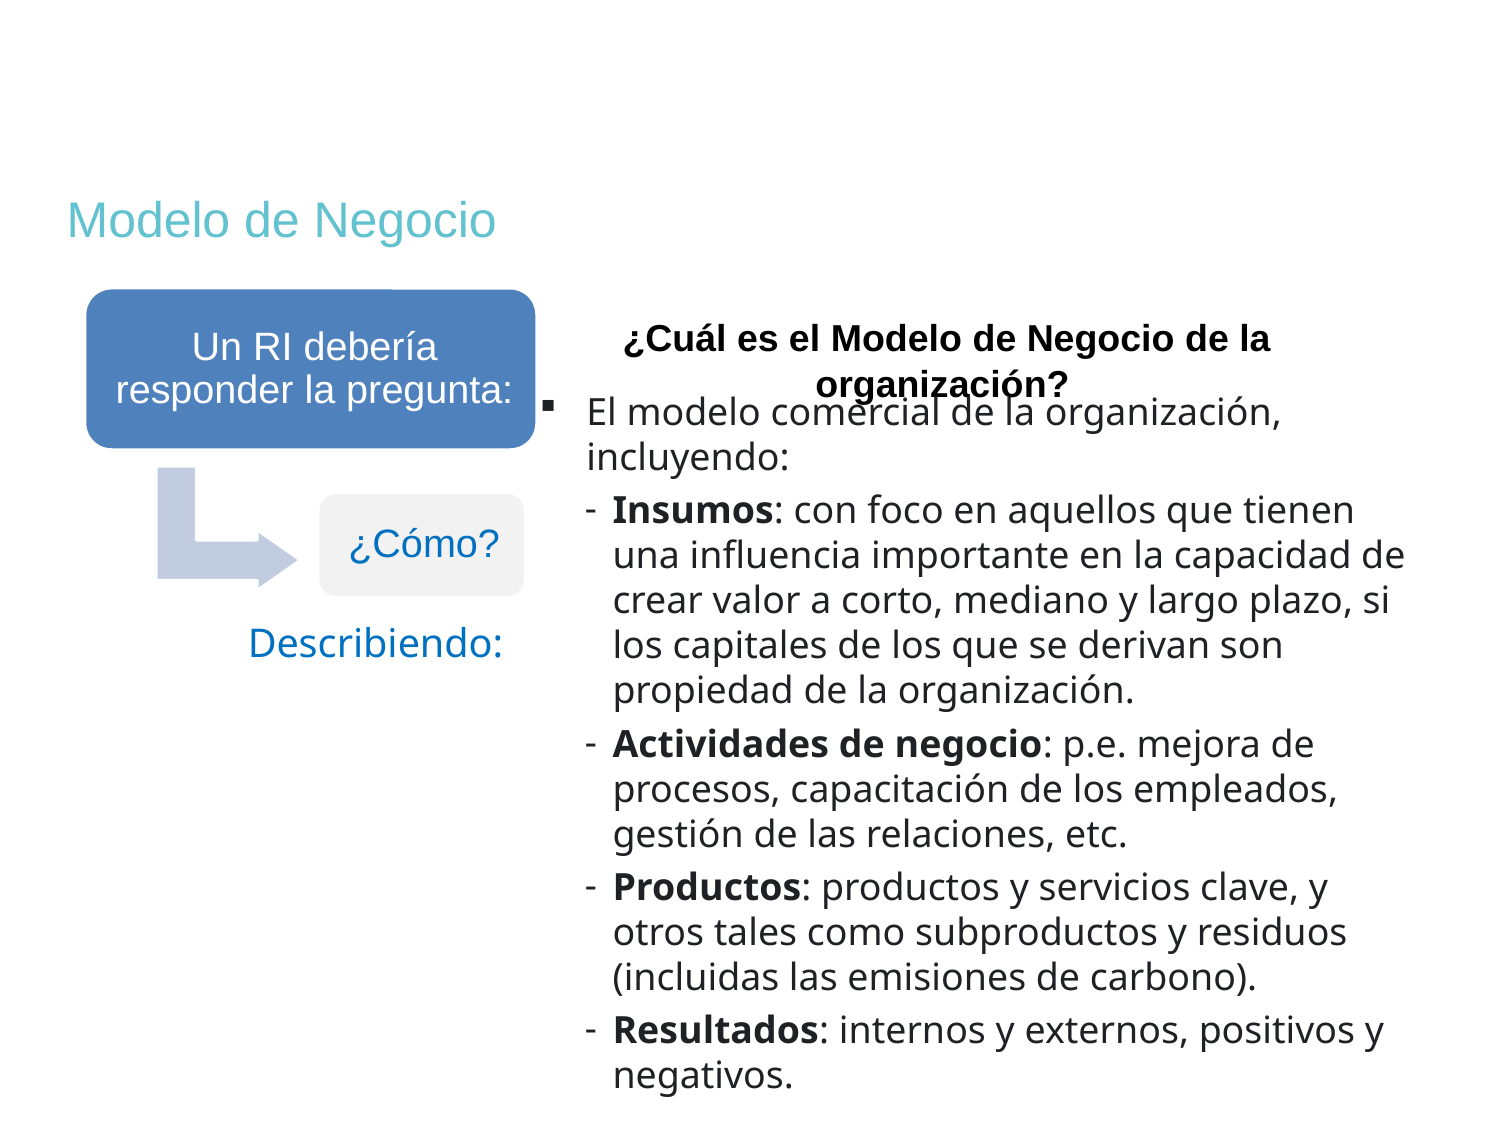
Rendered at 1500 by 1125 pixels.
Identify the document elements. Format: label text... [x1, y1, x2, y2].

text_box El modelo comercial de la organización, incluyendo: Insumos: con foco en aquellos que tienen una influencia importante en la capacidad de crear valor a corto, mediano y largo plazo, si los capitales de los que se derivan son propiedad de la organización. Actividades de negocio: p.e. mejora de procesos, capacitación de los empleados, gestión de las relaciones, etc. Productos: productos y servicios clave, y otros tales como subproductos y residuos (incluidas las emisiones de carbono). Resultados: internos y externos, positivos y negativos. [539, 824, 1422, 1095]
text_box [83, 275, 1419, 822]
title Modelo de Negocio [51, 179, 1422, 308]
